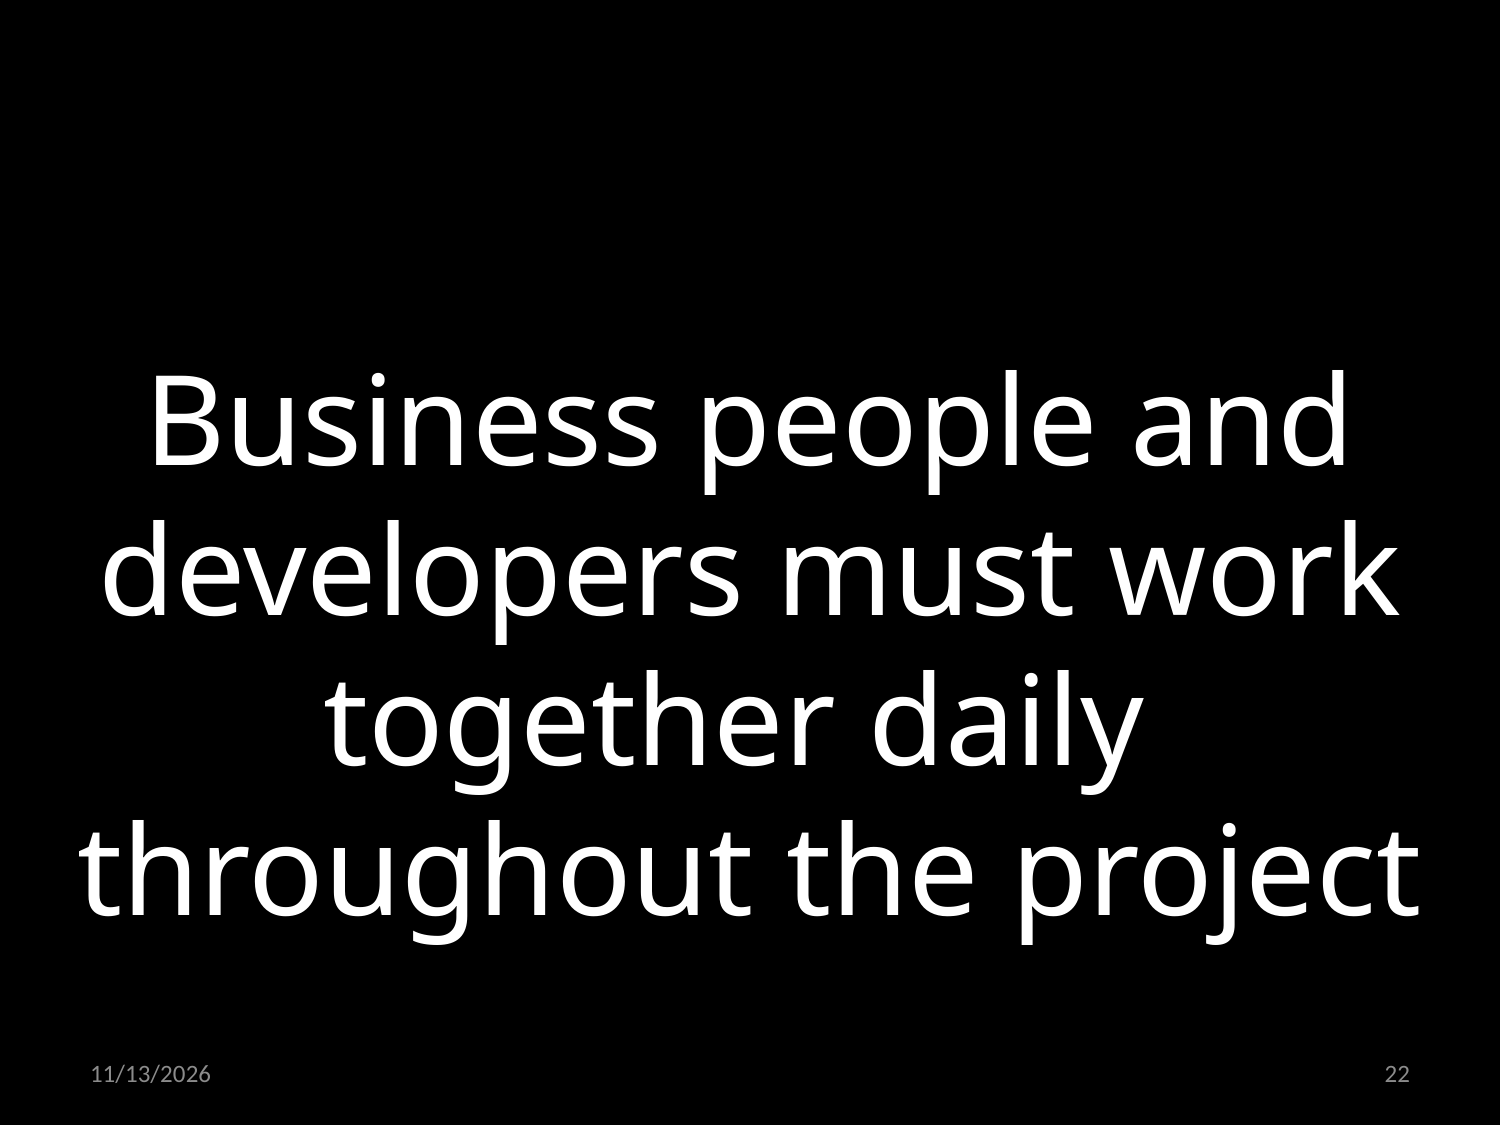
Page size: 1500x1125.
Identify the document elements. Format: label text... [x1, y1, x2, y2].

text_box Business people and developers must work together daily throughout the project [0, 333, 1500, 435]
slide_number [75, 1042, 425, 1103]
slide_number 22 [1074, 1042, 1425, 1103]
